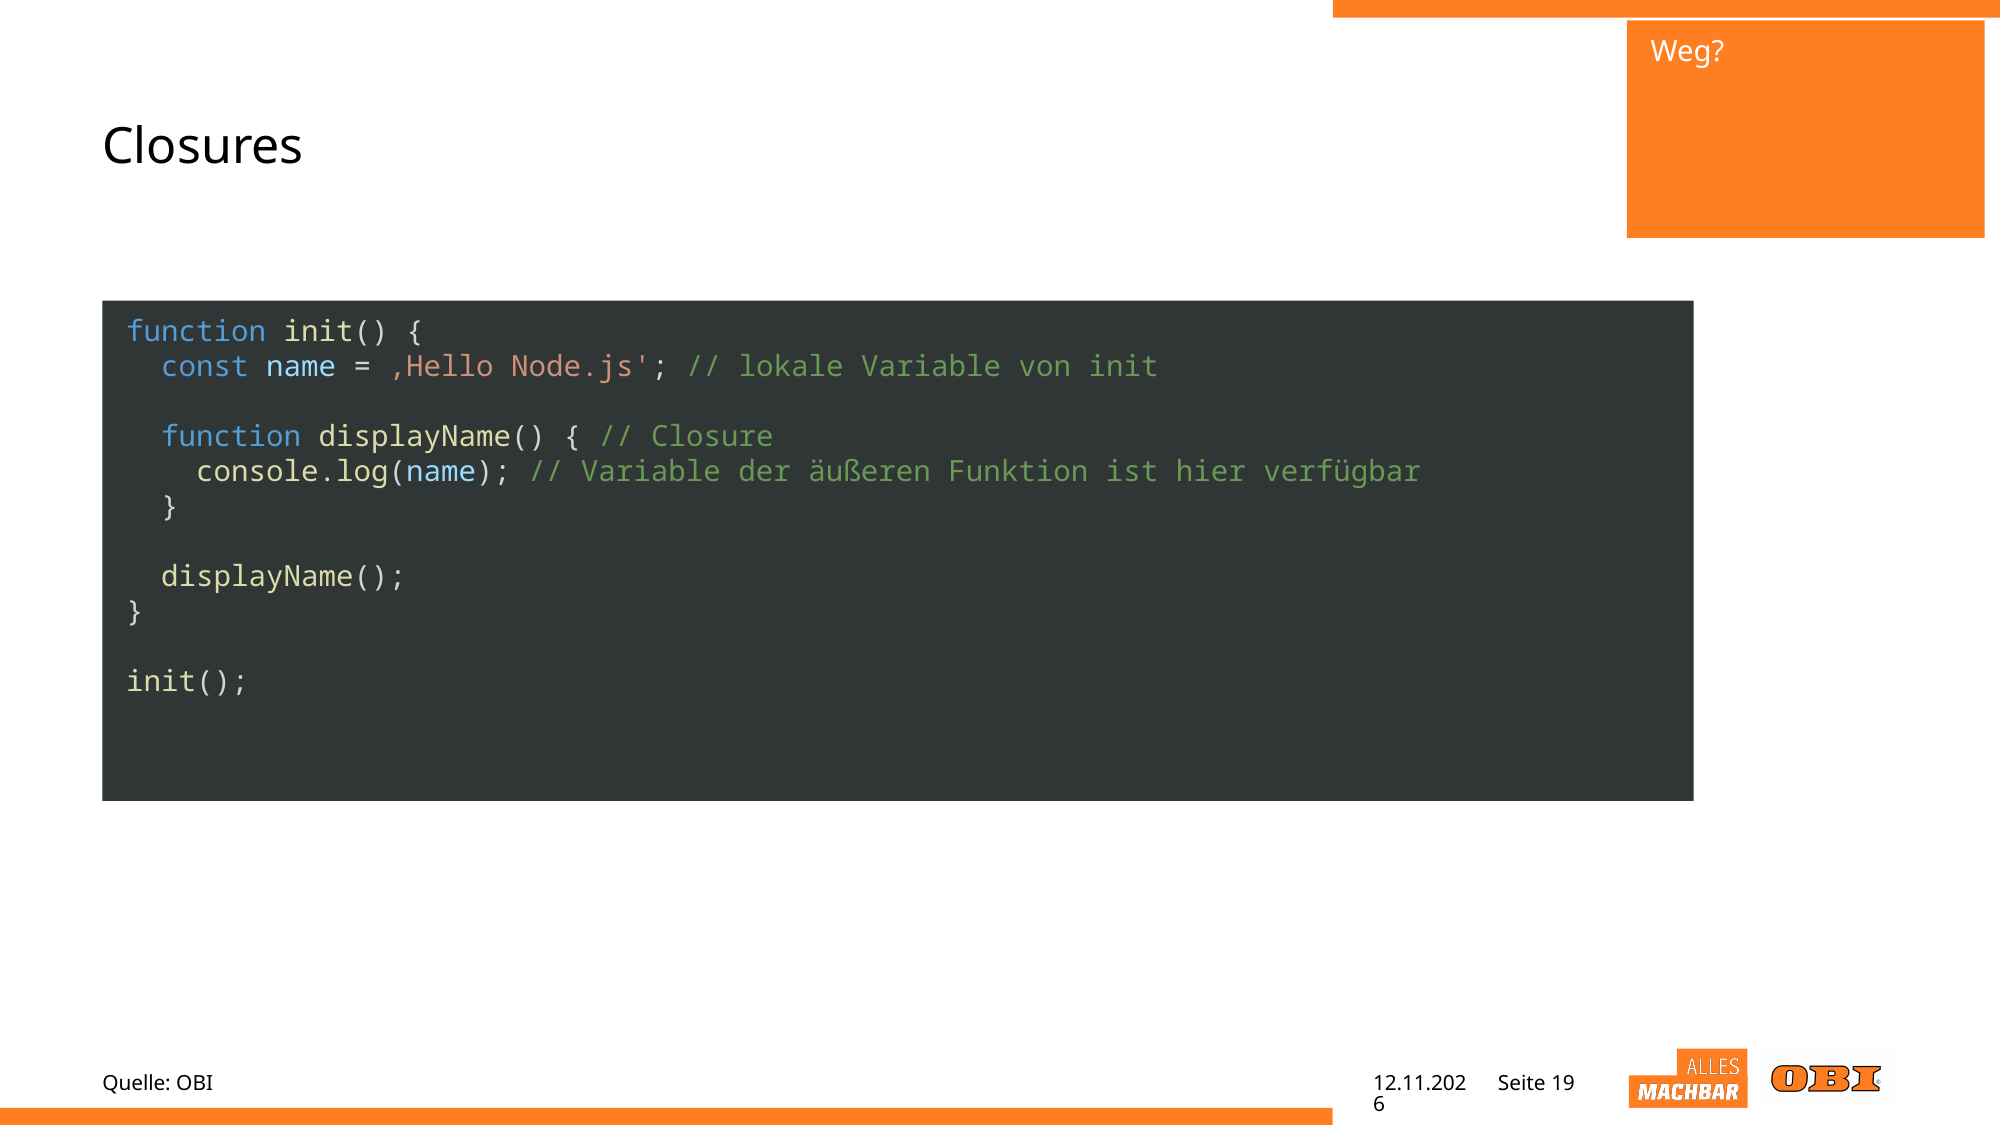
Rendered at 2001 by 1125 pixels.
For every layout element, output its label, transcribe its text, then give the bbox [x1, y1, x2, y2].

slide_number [1373, 1071, 1475, 1097]
slide_number Seite 19 [1497, 1071, 1588, 1097]
picture [1754, 1048, 1898, 1107]
text_box Weg? [1626, 19, 1986, 239]
text_box function init() { const name = ‚Hello Node.js'; // lokale Variable von init function displayName() { // Closure console.log(name); // Variable der äußeren Funktion ist hier verfügbar } displayName(); } init(); [101, 300, 1695, 802]
footer Quelle: OBI [102, 1071, 1271, 1097]
picture [1638, 1058, 1739, 1100]
title Closures [102, 112, 1626, 174]
